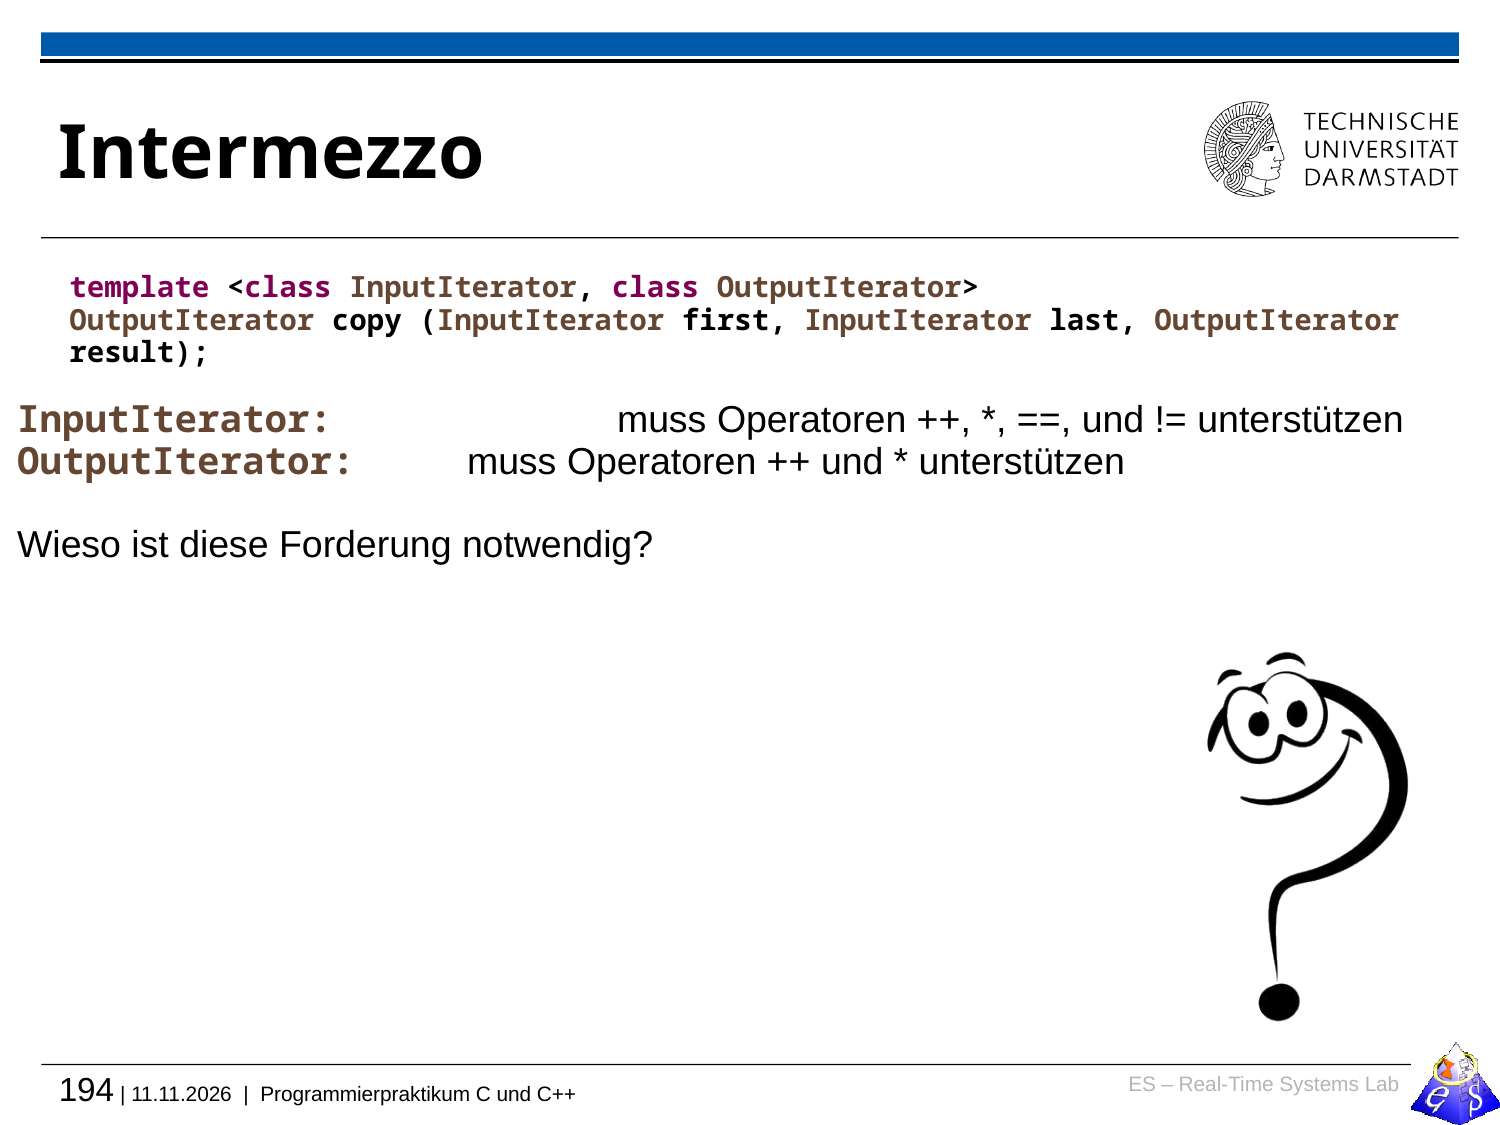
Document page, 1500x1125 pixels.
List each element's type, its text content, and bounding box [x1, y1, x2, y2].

picture [1411, 1041, 1500, 1125]
text_box template <class InputIterator, class OutputIterator> OutputIterator copy (InputIterator first, InputIterator last, OutputIterator result); [54, 264, 1472, 377]
text_box InputIterator: muss Operatoren ++, *, ==, und != unterstützen OutputIterator: muss Operatoren ++ und * unterstützen Wieso ist diese Forderung notwendig? [2, 391, 1419, 574]
title Intermezzo [58, 80, 1187, 218]
picture [1104, 645, 1483, 1024]
picture [1187, 84, 1483, 214]
